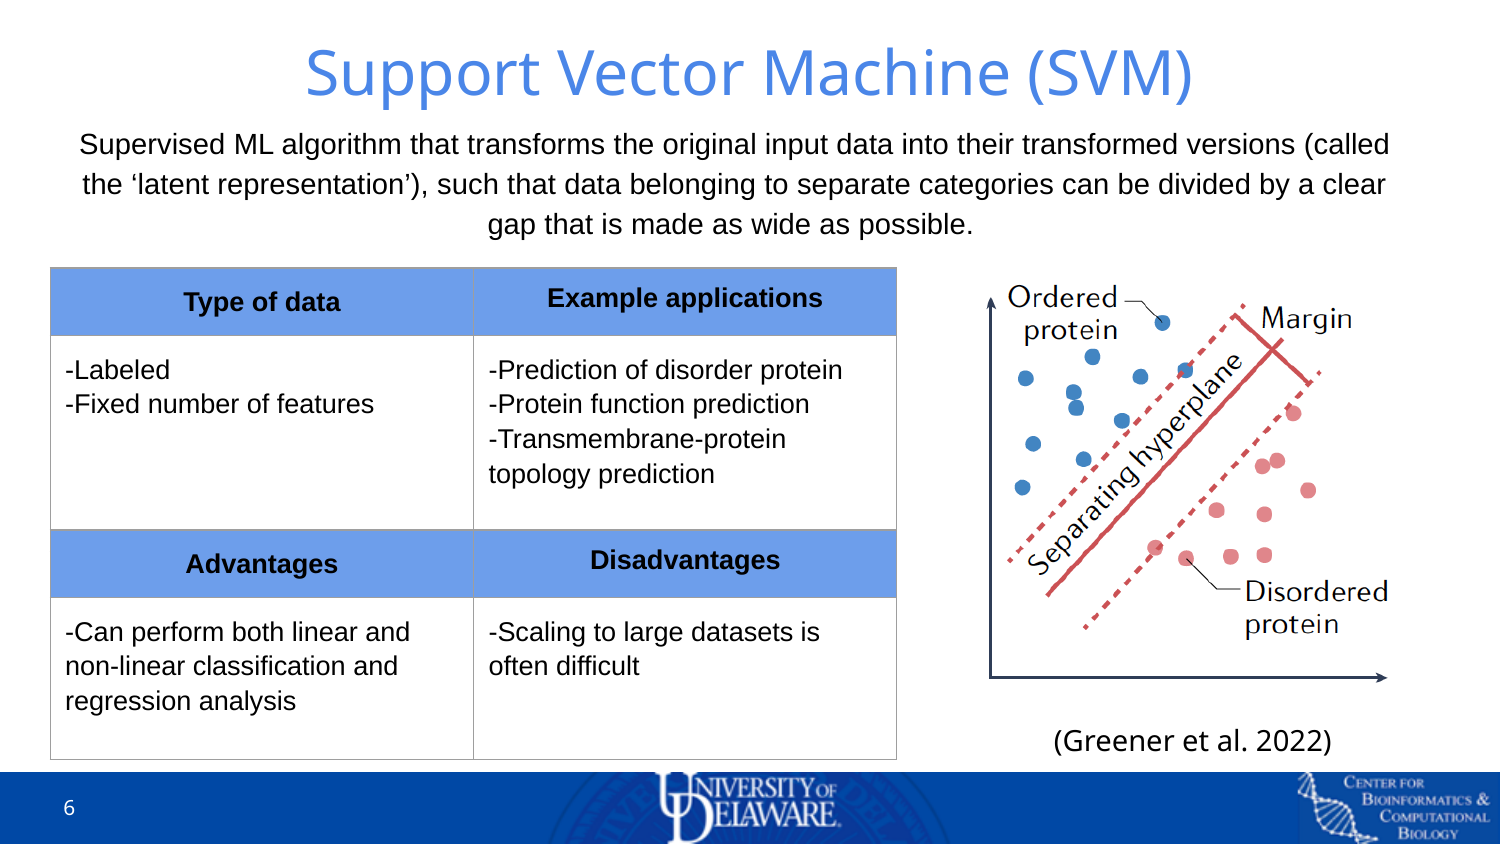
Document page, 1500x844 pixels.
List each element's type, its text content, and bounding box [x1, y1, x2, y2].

table_cell -Prediction of disorder protein -Protein function prediction -Transmembrane-protein topology prediction [474, 336, 896, 529]
table_cell -Can perform both linear and non-linear classification and regression analysis [51, 598, 473, 759]
picture [0, 772, 1500, 844]
table_cell -Scaling to large datasets is often difficult [474, 598, 896, 759]
table_header Advantages [51, 531, 473, 597]
text_box Supervised ML algorithm that transforms the original input data into their transformed versions (called the ‘latent representation’), such that data belonging to separate categories can be divided by a clear gap that is made as wide as possible. [50, 105, 1421, 256]
title Support Vector Machine (SVM) [51, 18, 1449, 118]
table_header Type of data [51, 269, 473, 335]
table_header Example applications [474, 269, 896, 335]
table_header Disadvantages [474, 531, 896, 597]
picture [956, 282, 1430, 716]
table_cell -Labeled -Fixed number of features [51, 336, 473, 529]
text_box (Greener et al. 2022) [1029, 724, 1357, 771]
